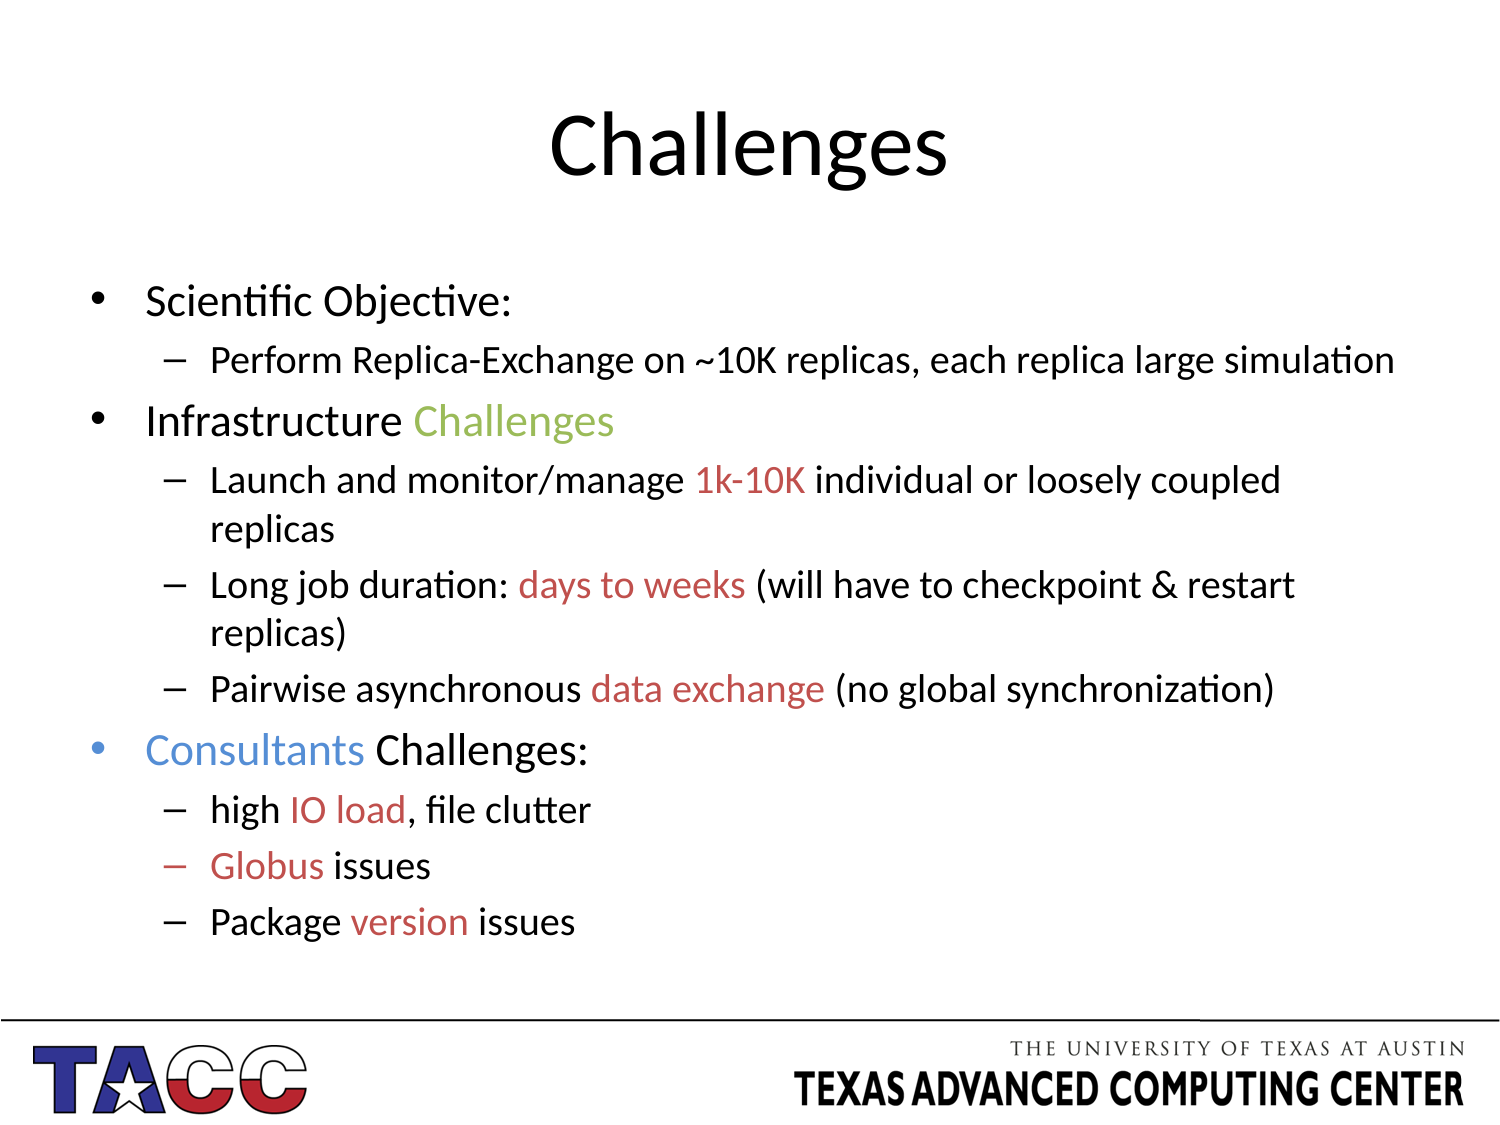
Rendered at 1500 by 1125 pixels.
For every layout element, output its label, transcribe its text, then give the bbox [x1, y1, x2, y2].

list Scientific Objective: Perform Replica-Exchange on ~10K replicas, each replica large simulation Infrastructure Challenges Launch and monitor/manage 1k-10K individual or loosely coupled replicas Long job duration: days to weeks (will have to checkpoint & restart replicas) Pairwise asynchronous data exchange (no global synchronization) Consultants Challenges: high IO load, file clutter Globus issues Package version issues [75, 262, 1425, 1005]
picture [0, 1018, 1500, 1125]
title Challenges [75, 45, 1425, 233]
